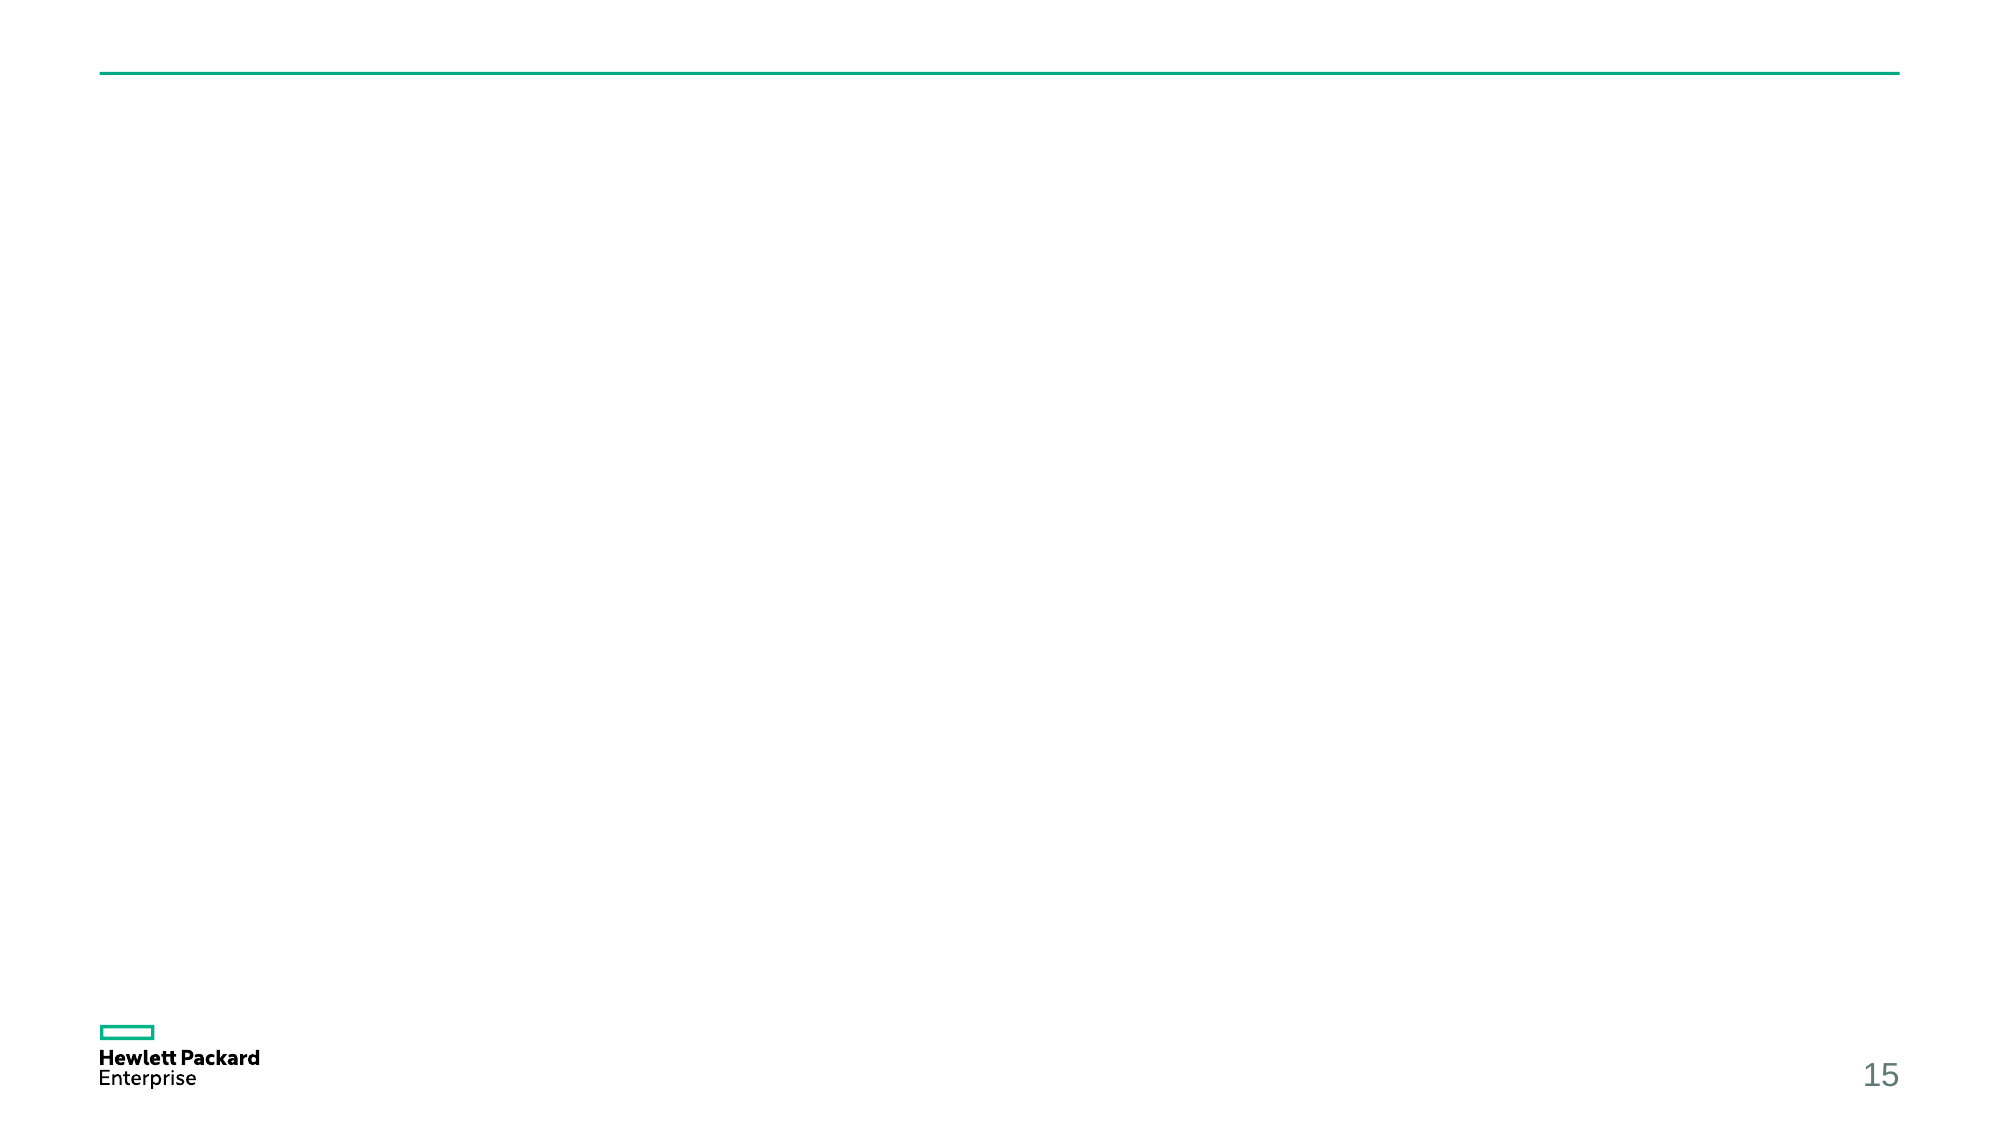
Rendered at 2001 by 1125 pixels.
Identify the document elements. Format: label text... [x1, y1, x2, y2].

slide_number 15 [1812, 1054, 1900, 1093]
